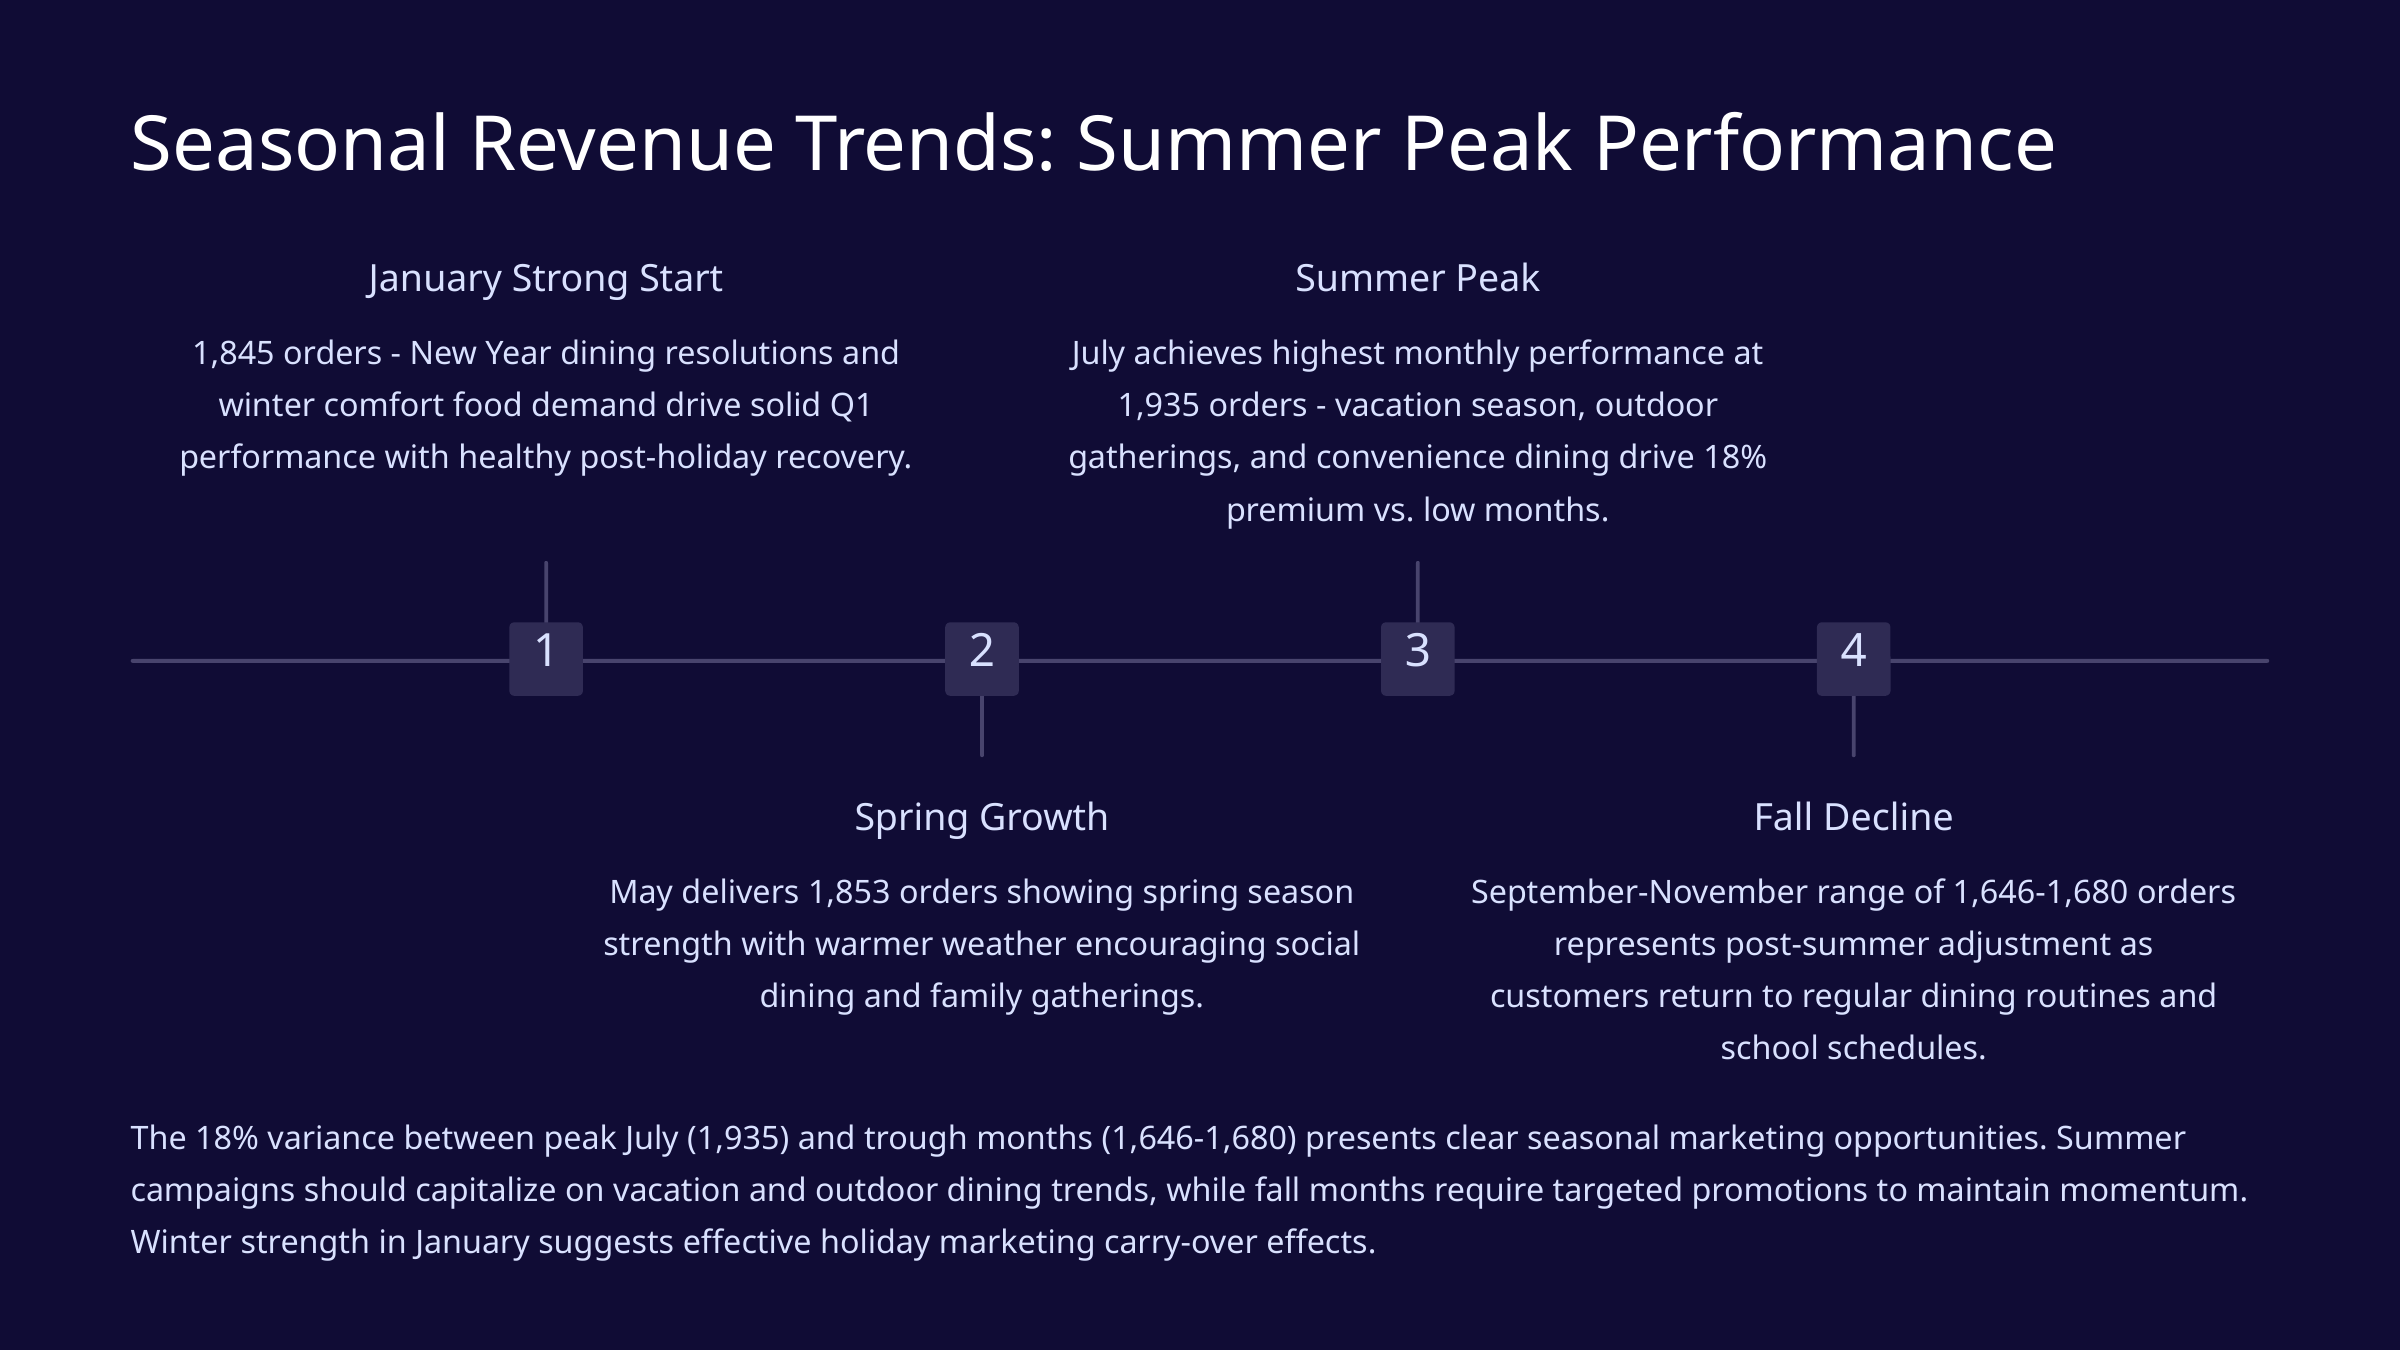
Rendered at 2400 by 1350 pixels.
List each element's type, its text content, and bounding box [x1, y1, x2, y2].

text_box September-November range of 1,646-1,680 orders represents post-summer adjustment as customers return to regular dining routines and school schedules. [1471, 857, 2237, 1067]
text_box Seasonal Revenue Trends: Summer Peak Performance [130, 89, 1965, 186]
text_box July achieves highest monthly performance at 1,935 orders - vacation season, outdoor gatherings, and convenience dining drive 18% premium vs. low months. [1035, 319, 1801, 529]
text_box Fall Decline [1661, 789, 2047, 838]
text_box Spring Growth [789, 789, 1175, 838]
text_box [130, 658, 509, 663]
text_box The 18% variance between peak July (1,935) and trough months (1,646-1,680) presents clear seasonal marketing opportunities. Summer campaigns should capitalize on vacation and outdoor dining trends, while fall months require targeted promotions to maintain momentum. Winter strength in January suggests effective holiday marketing carry-over effects. [130, 1103, 2270, 1261]
text_box [1381, 622, 1455, 696]
text_box [509, 622, 583, 696]
text_box [1891, 658, 2270, 663]
text_box [980, 696, 984, 758]
text_box 1,845 orders - New Year dining resolutions and winter comfort food demand drive solid Q1 performance with healthy post-holiday recovery. [163, 319, 929, 476]
text_box May delivers 1,853 orders showing spring season strength with warmer weather encouraging social dining and family gatherings. [599, 857, 1365, 1015]
text_box [544, 561, 549, 622]
text_box January Strong Start [353, 251, 739, 300]
text_box 3 [1394, 630, 1441, 688]
text_box [1851, 696, 1856, 758]
text_box 1 [523, 630, 570, 688]
text_box 2 [958, 630, 1006, 688]
text_box [1455, 658, 1816, 663]
text_box [1816, 622, 1891, 696]
text_box [1415, 561, 1420, 622]
text_box [583, 658, 945, 663]
text_box [945, 622, 1019, 696]
text_box Summer Peak [1225, 251, 1611, 300]
text_box 4 [1830, 630, 1877, 688]
text_box [1019, 658, 1381, 663]
